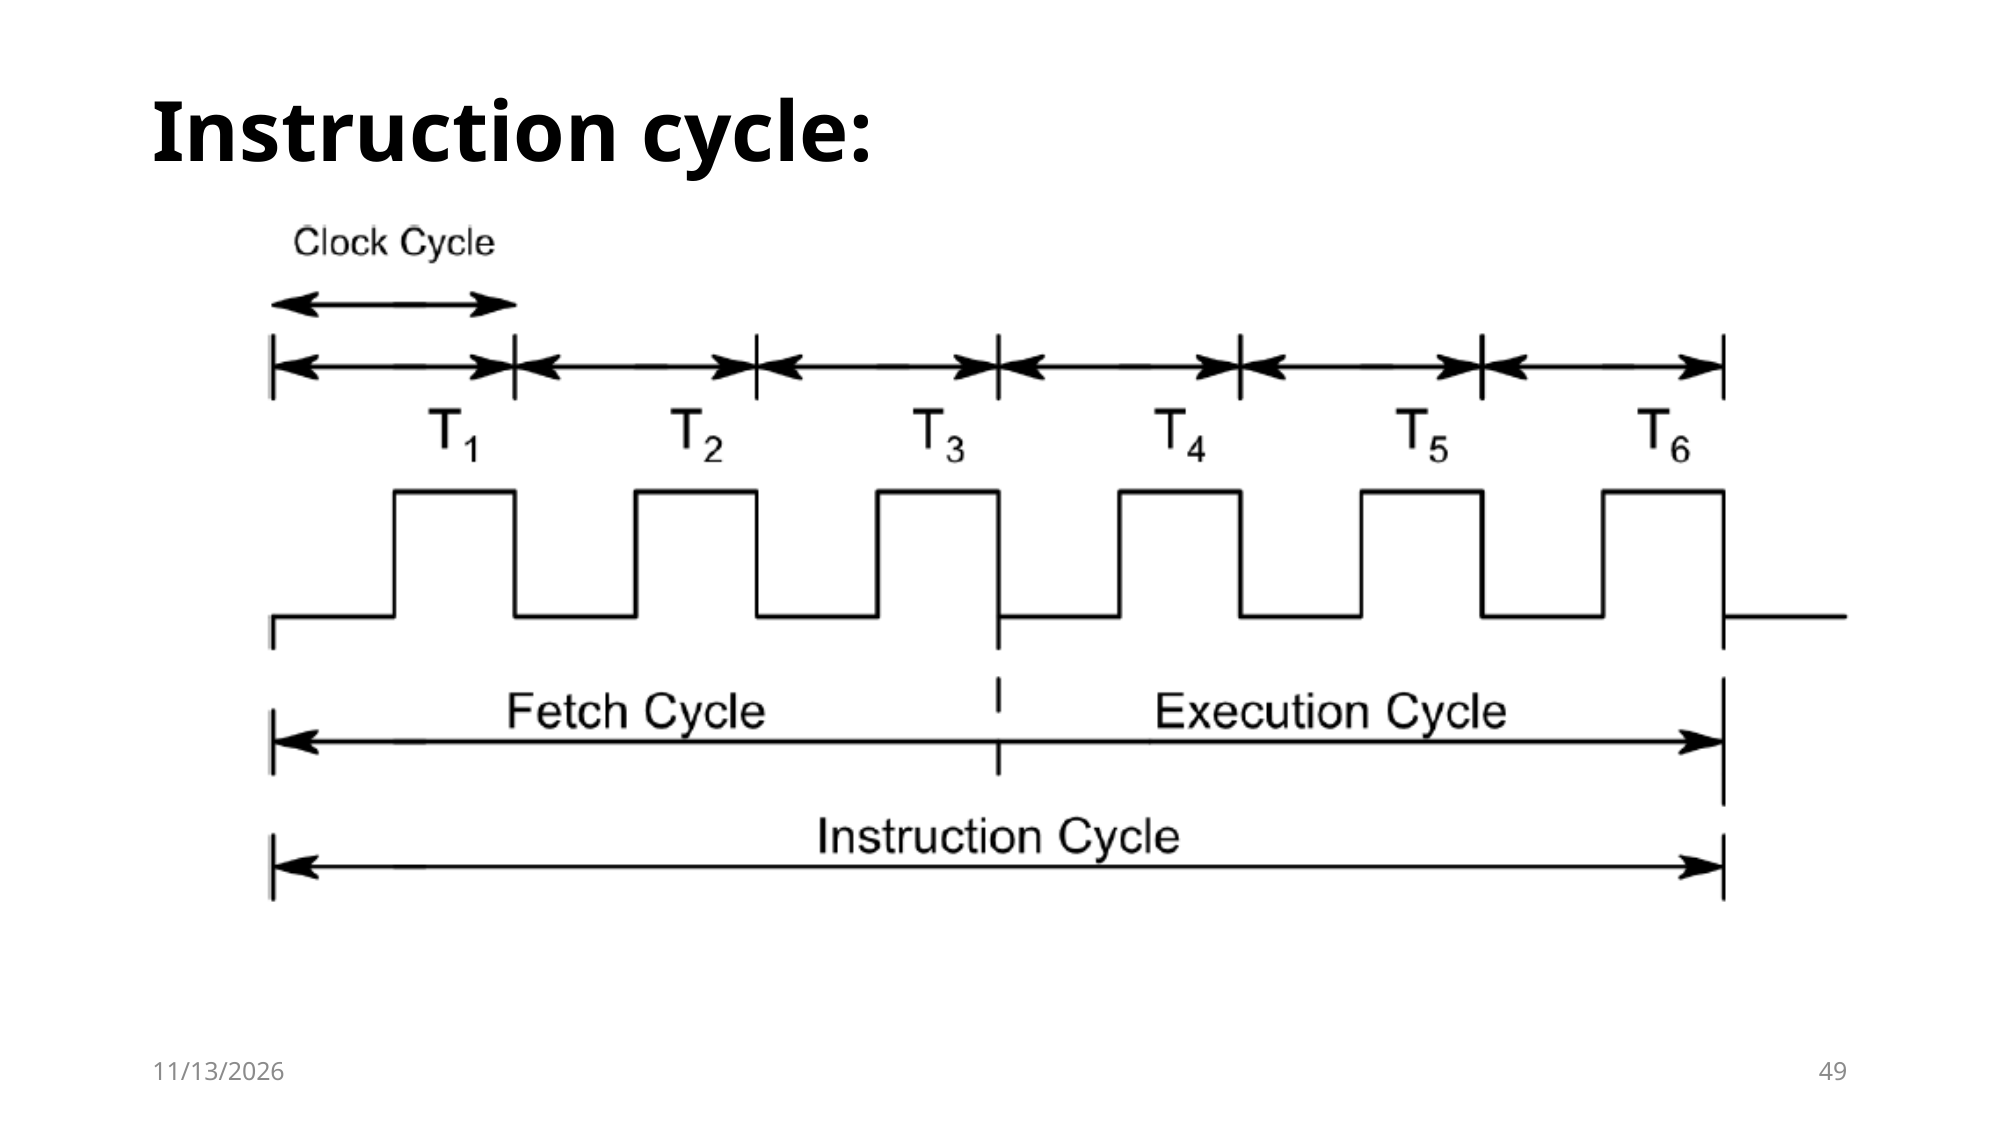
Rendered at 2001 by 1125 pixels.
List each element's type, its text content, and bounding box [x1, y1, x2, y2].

picture [212, 209, 1863, 916]
slide_number 49 [1412, 1042, 1863, 1103]
title Instruction cycle: [137, 59, 1046, 210]
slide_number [137, 1042, 588, 1103]
